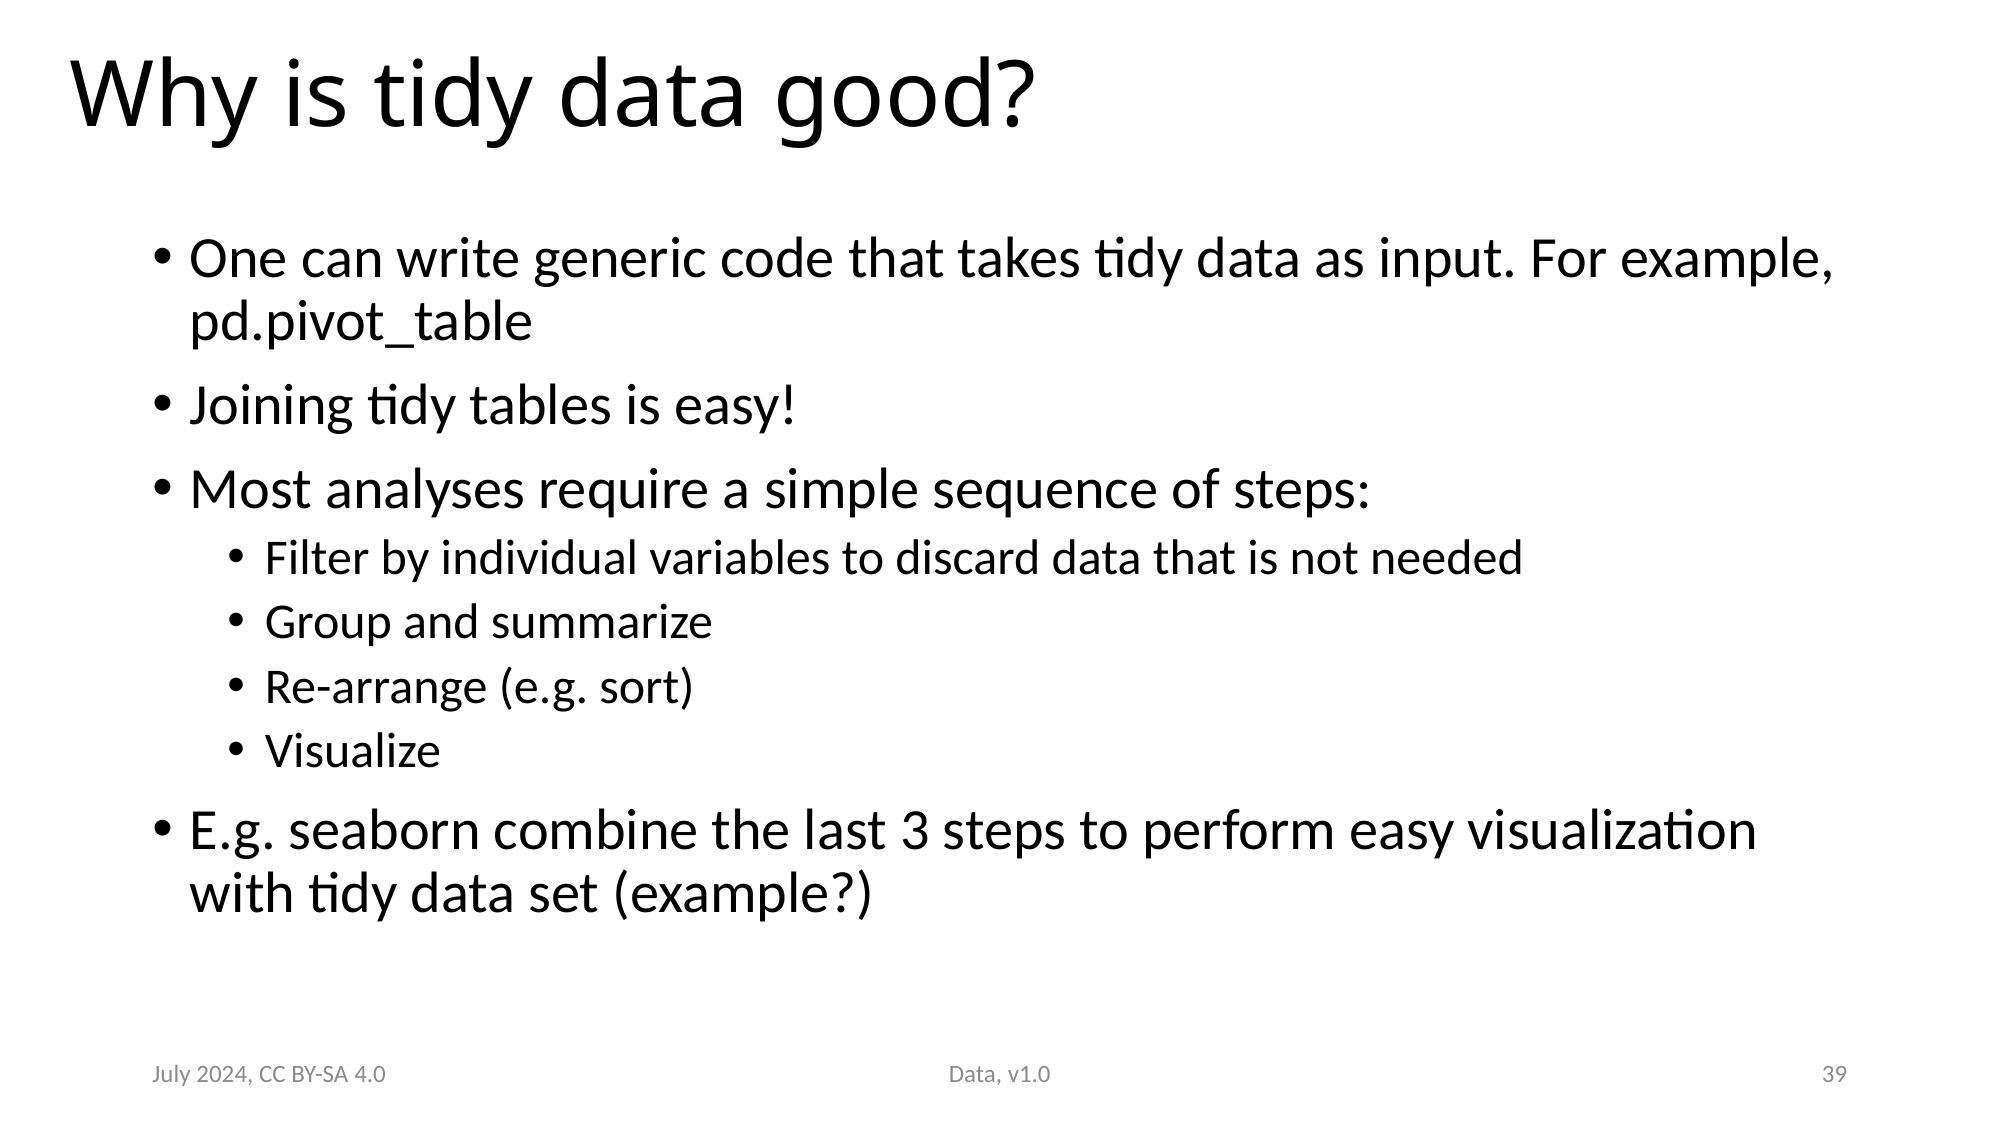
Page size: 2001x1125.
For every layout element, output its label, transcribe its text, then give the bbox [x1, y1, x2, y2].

slide_number 39 [1412, 1042, 1863, 1103]
list One can write generic code that takes tidy data as input. For example, pd.pivot_table Joining tidy tables is easy! Most analyses require a simple sequence of steps: Filter by individual variables to discard data that is not needed Group and summarize Re-arrange (e.g. sort) Visualize E.g. seaborn combine the last 3 steps to perform easy visualization with tidy data set (example?) [137, 219, 1863, 1014]
title Why is tidy data good? [55, 23, 1934, 172]
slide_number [137, 1042, 588, 1103]
footer Data, v1.0 [662, 1042, 1338, 1103]
